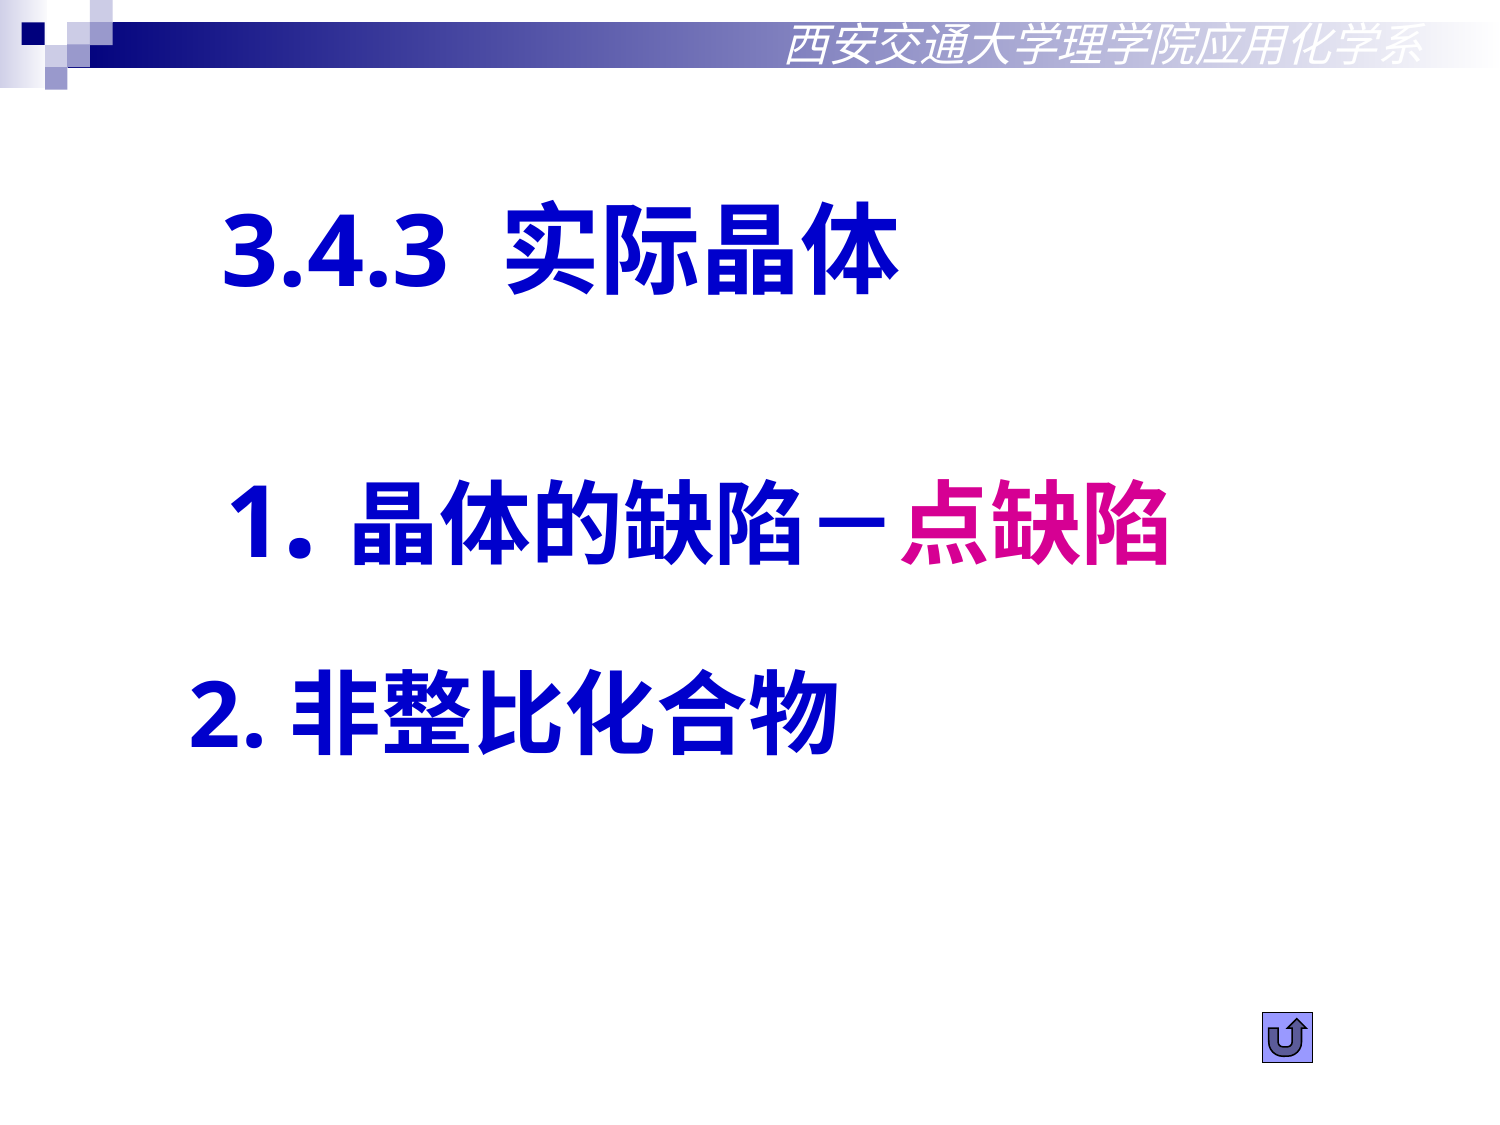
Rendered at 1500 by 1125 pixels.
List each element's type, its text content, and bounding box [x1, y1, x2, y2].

text_box 西安交通大学理学院应用化学系 [767, 8, 1500, 78]
list 1.晶体的缺陷－点缺陷 2.非整比化合物 [149, 349, 1500, 866]
text_box [1262, 1012, 1313, 1063]
title 3.4.3 实际晶体 [76, 184, 1046, 310]
